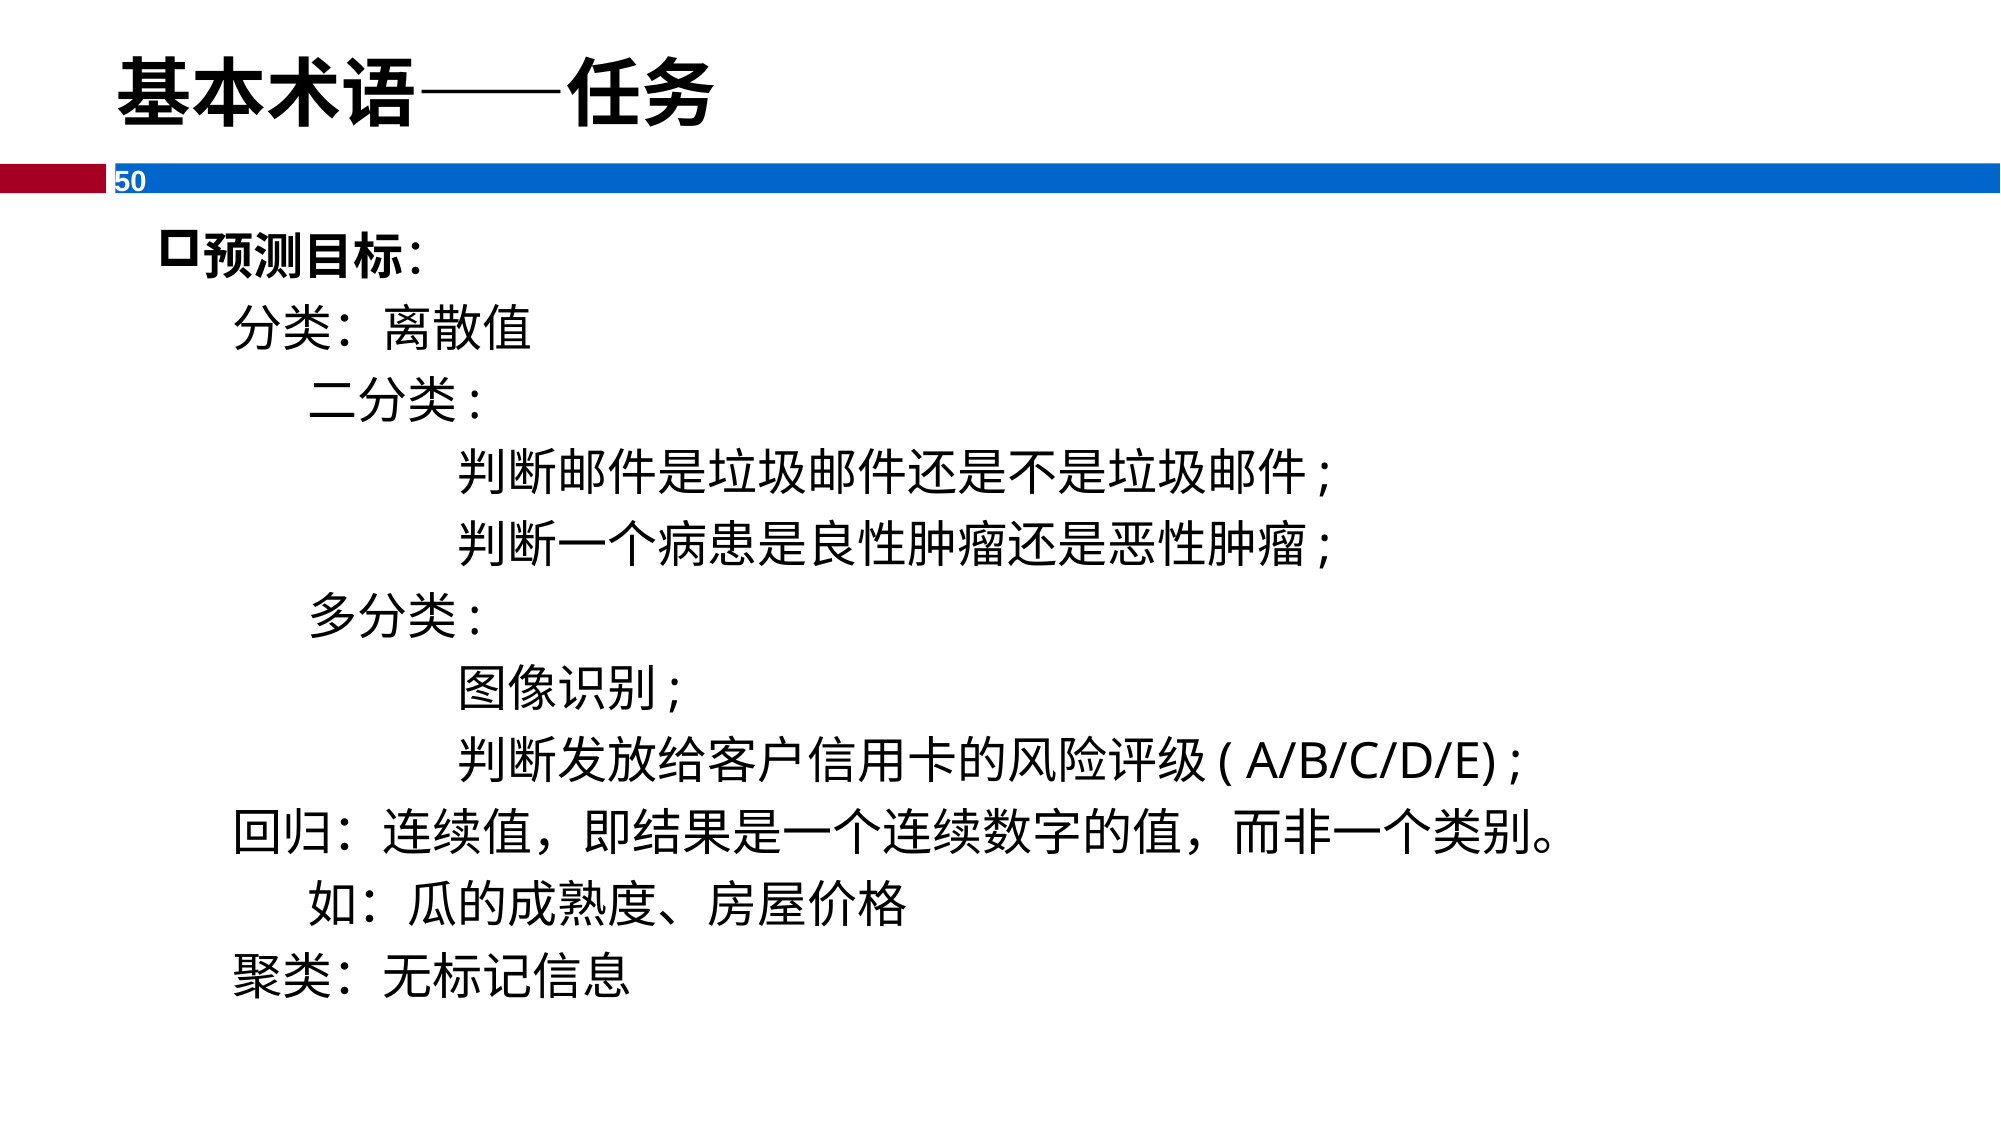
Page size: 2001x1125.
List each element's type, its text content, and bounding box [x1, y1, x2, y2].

text_box 预测目标： 分类：离散值 二分类: 判断邮件是垃圾邮件还是不是垃圾邮件; 判断一个病患是良性肿瘤还是恶性肿瘤; 多分类: 图像识别; 判断发放给客户信用卡的风险评级( A/B/C/D/E) ; 回归：连续值，即结果是一个连续数字的值，而非一个类别。 如：瓜的成熟度、房屋价格 聚类：无标记信息 [142, 205, 1858, 1084]
text_box 基本术语——任务 [101, 38, 1303, 327]
